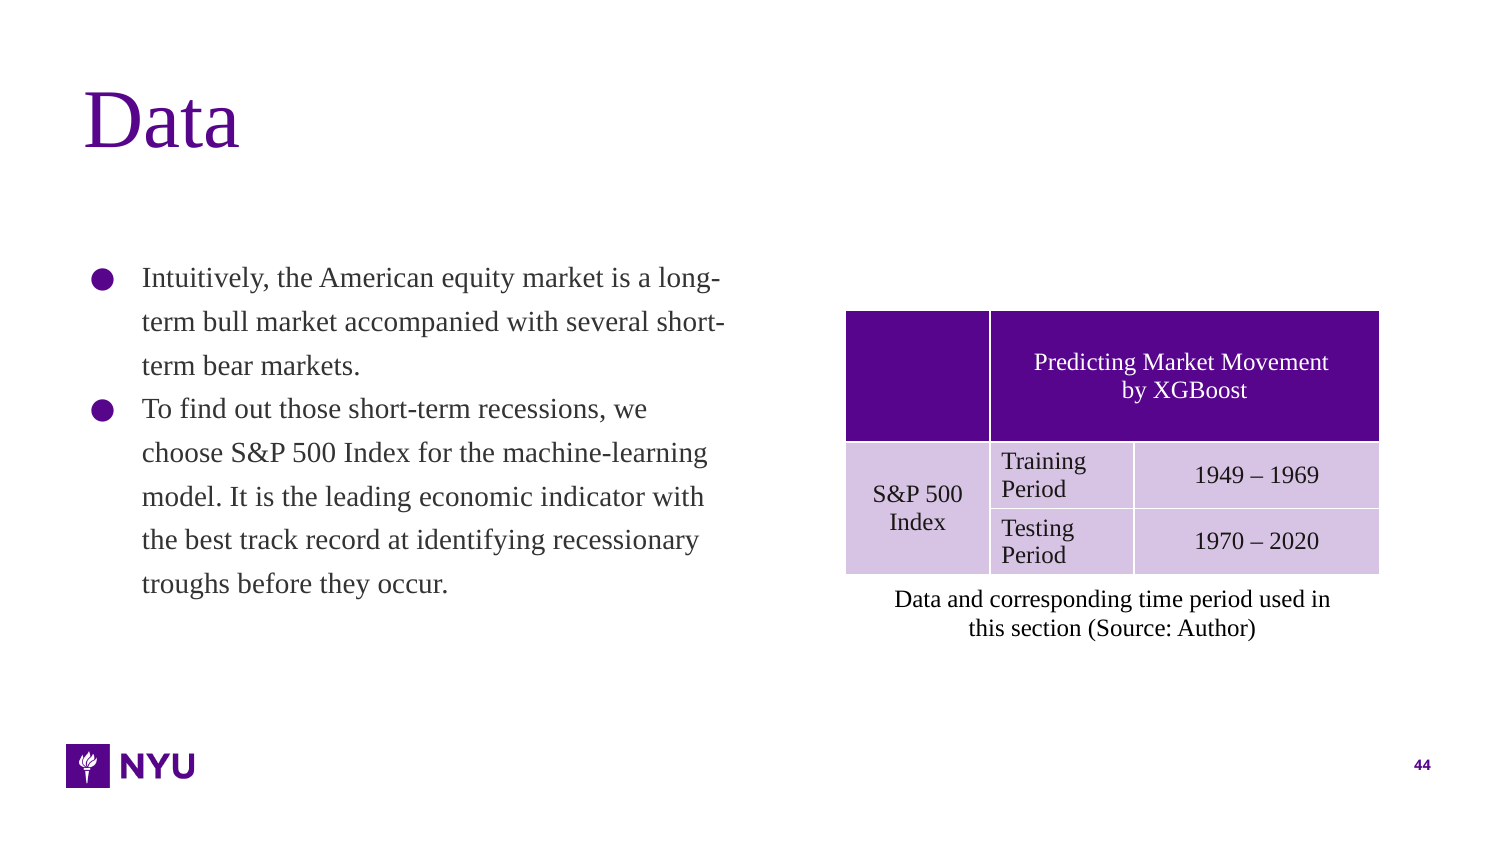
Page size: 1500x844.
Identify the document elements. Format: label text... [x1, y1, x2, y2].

table_cell 1970 – 2020 [1135, 509, 1379, 574]
list Intuitively, the American equity market is a long-term bull market accompanied with several short-term bear markets. To find out those short-term recessions, we choose S&P 500 Index for the machine-learning model. It is the leading economic indicator with the best track record at identifying recessionary troughs before they occur. [51, 234, 750, 654]
picture [66, 744, 195, 788]
table_cell S&P 500 Index [846, 443, 989, 574]
text_box Data and corresponding time period used in this section (Source: Author) [864, 575, 1361, 650]
title Data [68, 64, 1293, 190]
table_header [846, 311, 989, 441]
table_cell Training Period [991, 443, 1133, 508]
table_cell Testing Period [991, 509, 1133, 574]
table_header Predicting Market Movement by XGBoost [991, 311, 1379, 441]
table_cell 1949 – 1969 [1135, 443, 1379, 508]
